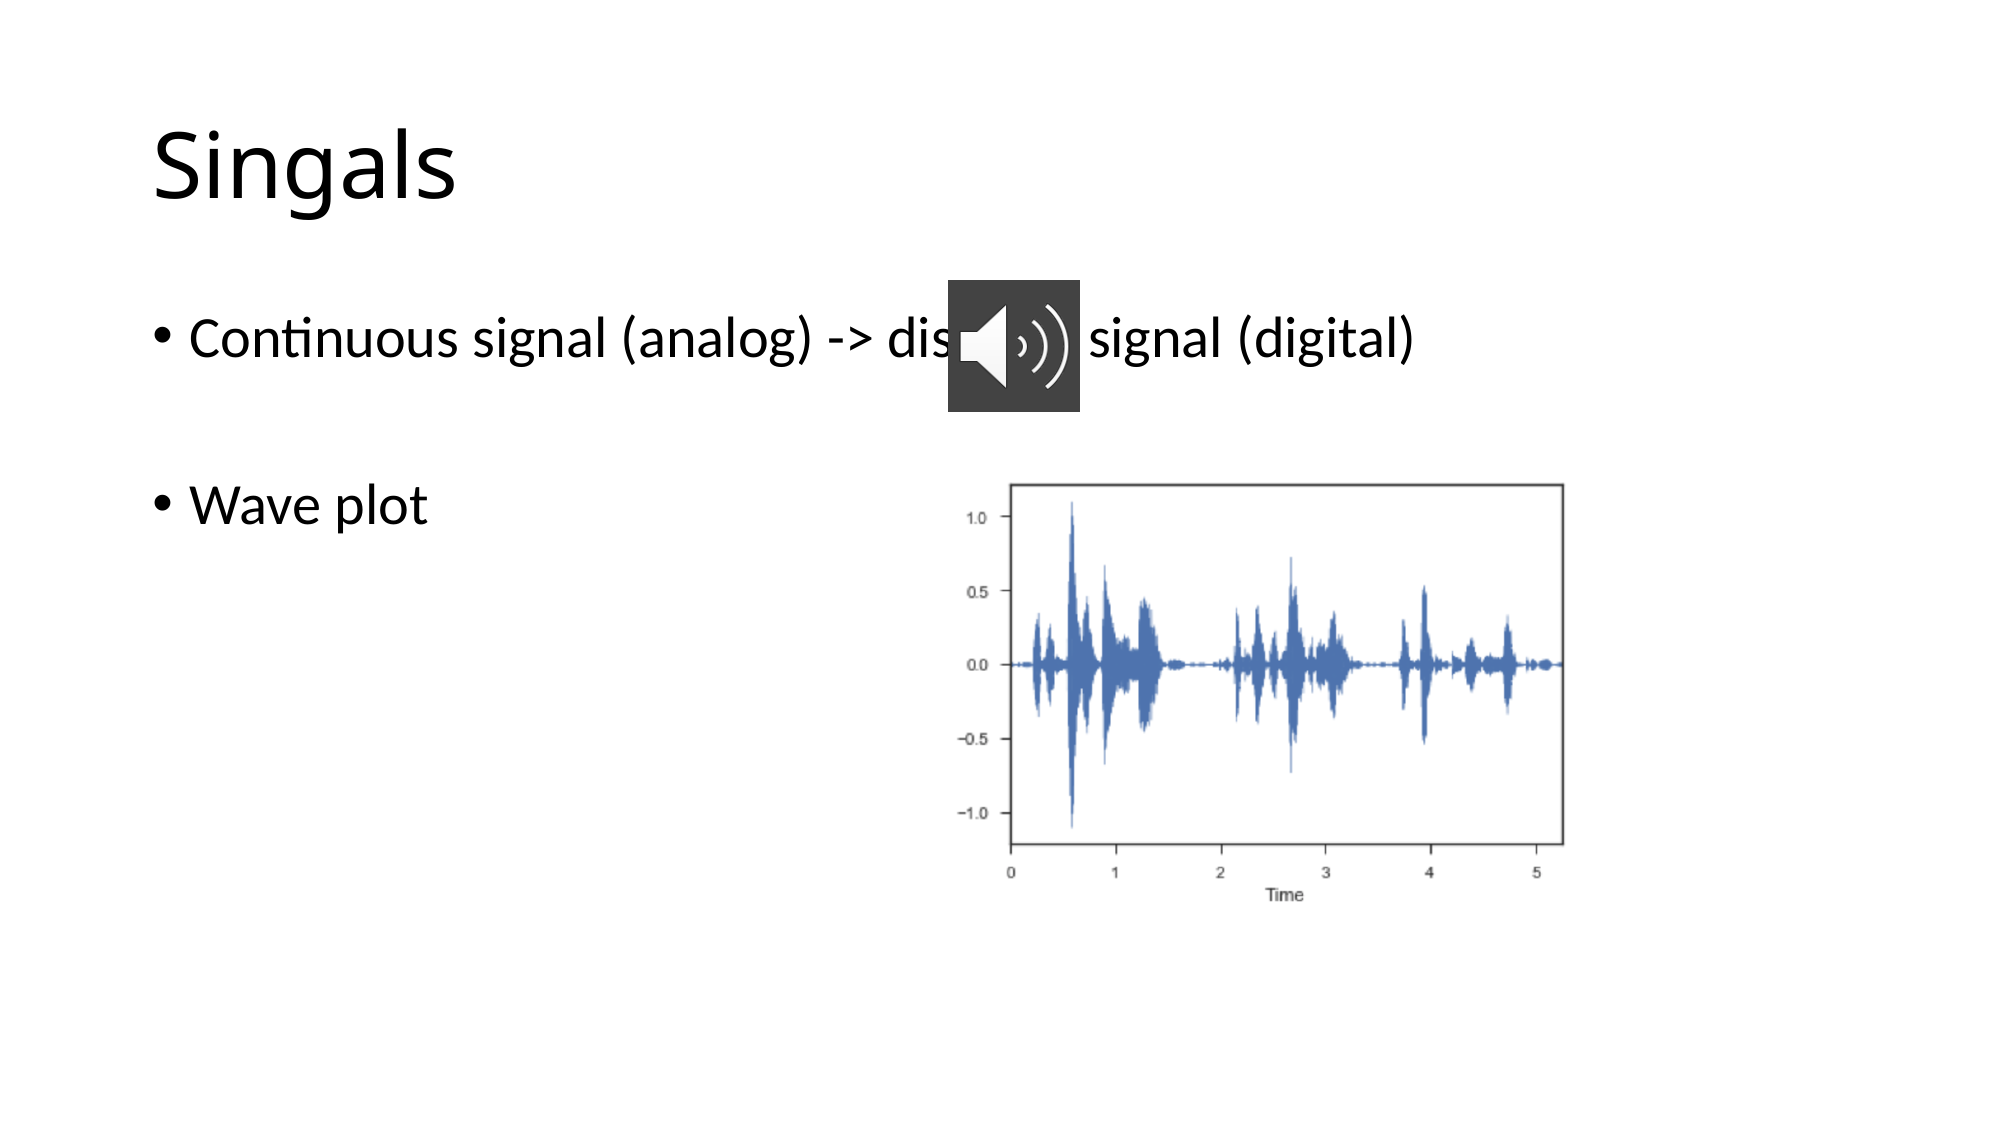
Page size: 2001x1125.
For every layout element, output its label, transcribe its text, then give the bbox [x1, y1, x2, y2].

list Continuous signal (analog) -> discrete signal (digital) Wave plot [137, 299, 1863, 1014]
title Singals [137, 59, 1863, 278]
picture [947, 279, 1081, 413]
picture [947, 459, 1611, 919]
